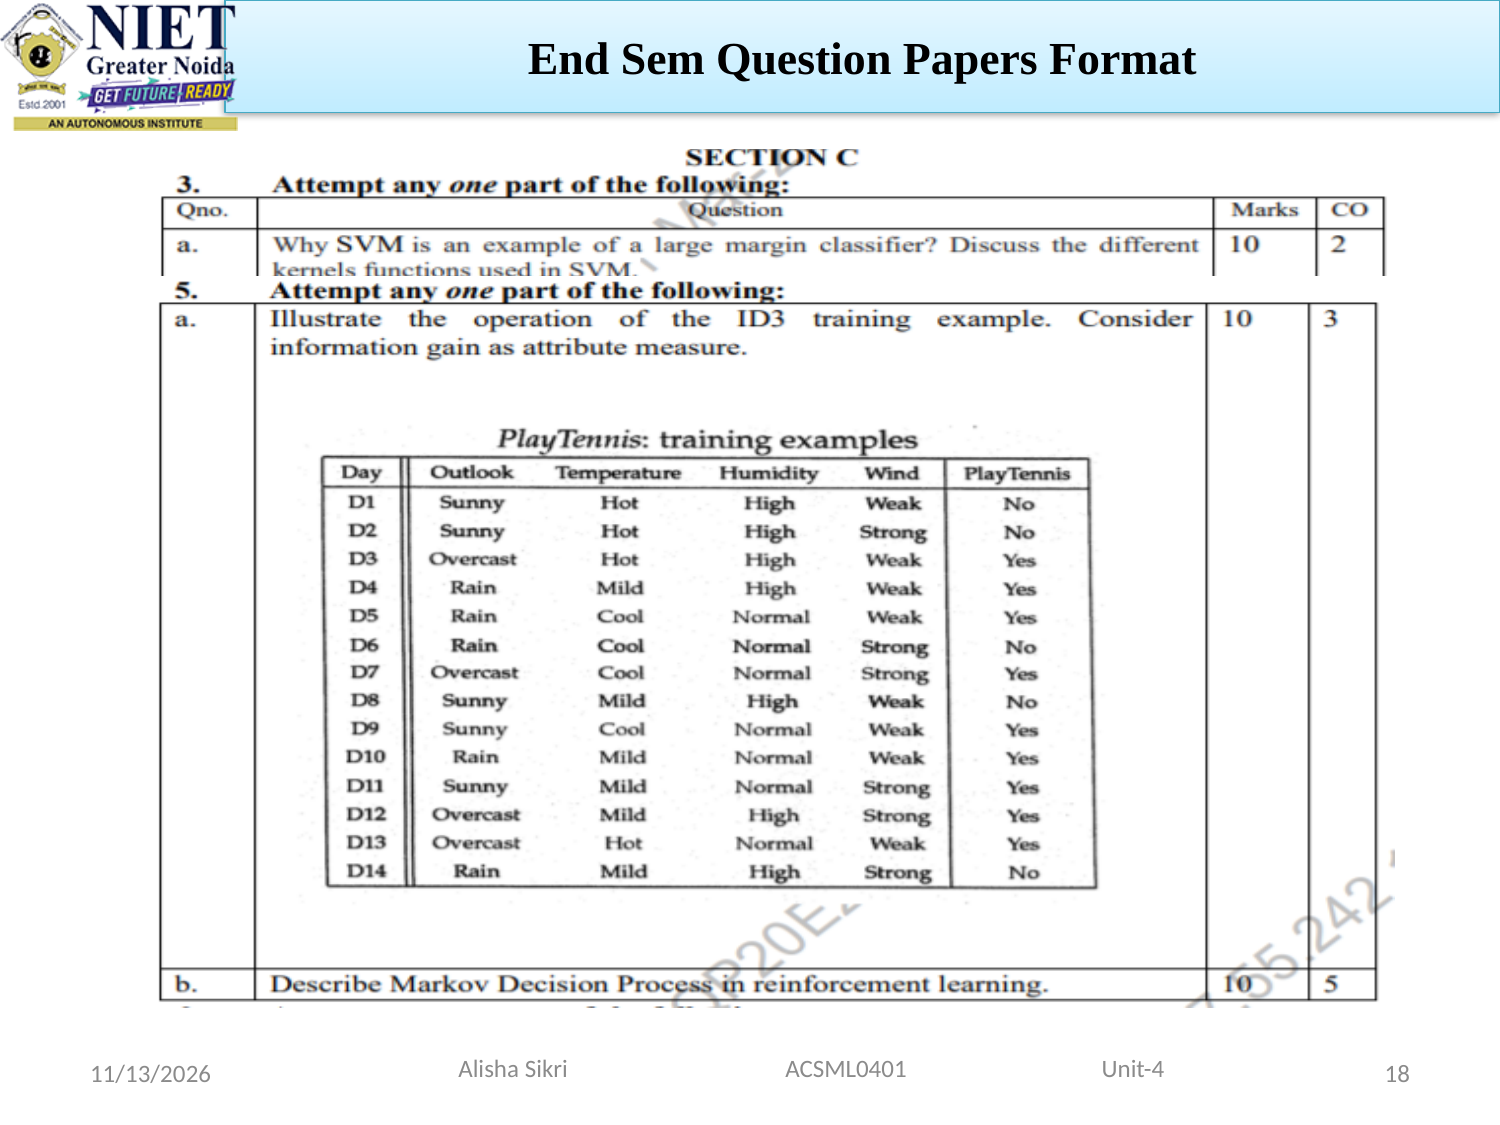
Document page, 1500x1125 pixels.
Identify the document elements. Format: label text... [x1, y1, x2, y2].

picture [149, 149, 1395, 1008]
footer Alisha Sikri ACSML0401 Unit-4 [412, 1037, 1213, 1098]
slide_number 18 [1074, 1042, 1425, 1103]
text_box End Sem Question Papers Format [224, 0, 1500, 113]
picture [0, 3, 238, 131]
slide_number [75, 1042, 425, 1103]
